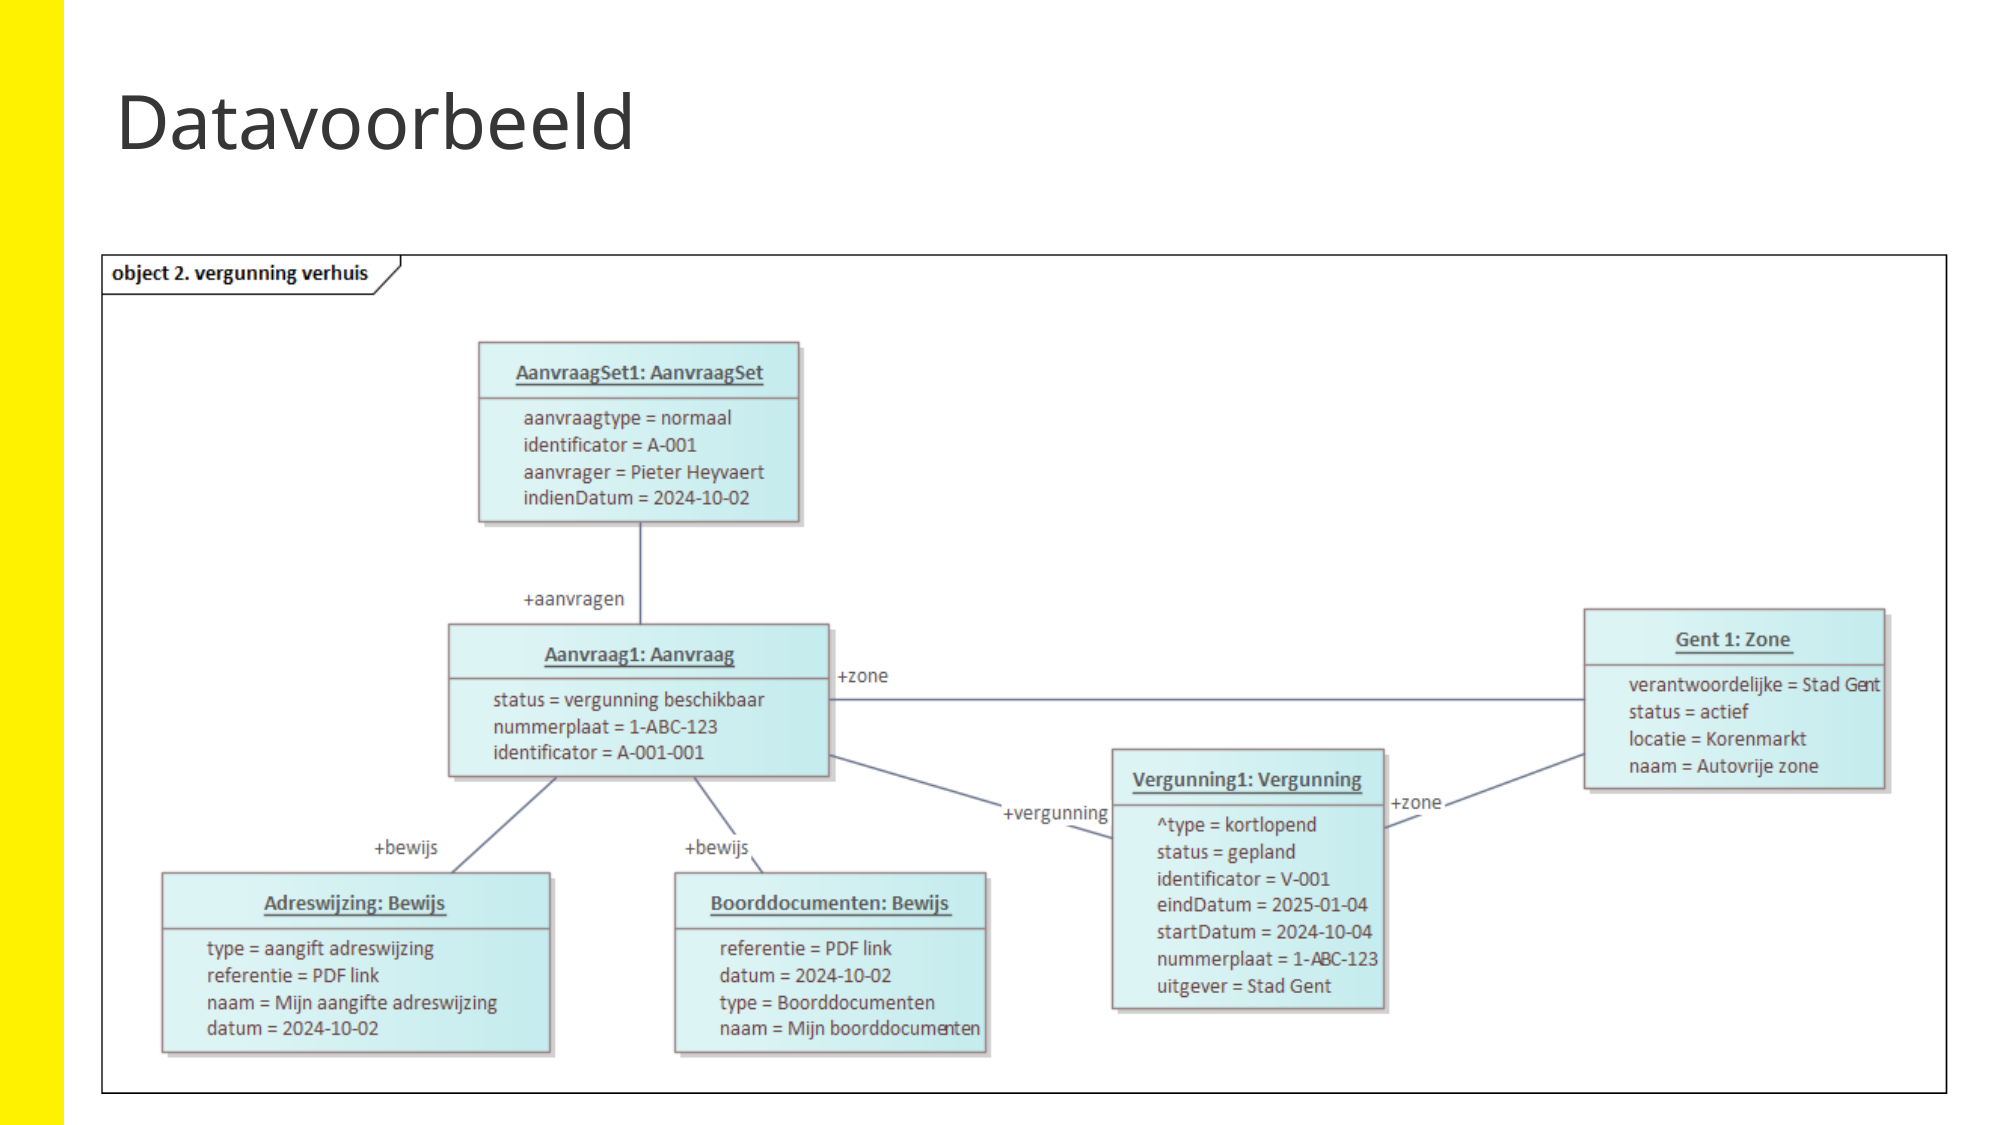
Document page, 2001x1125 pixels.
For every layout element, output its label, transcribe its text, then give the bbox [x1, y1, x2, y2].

title Datavoorbeeld [100, 57, 1723, 241]
picture [99, 252, 1949, 1094]
